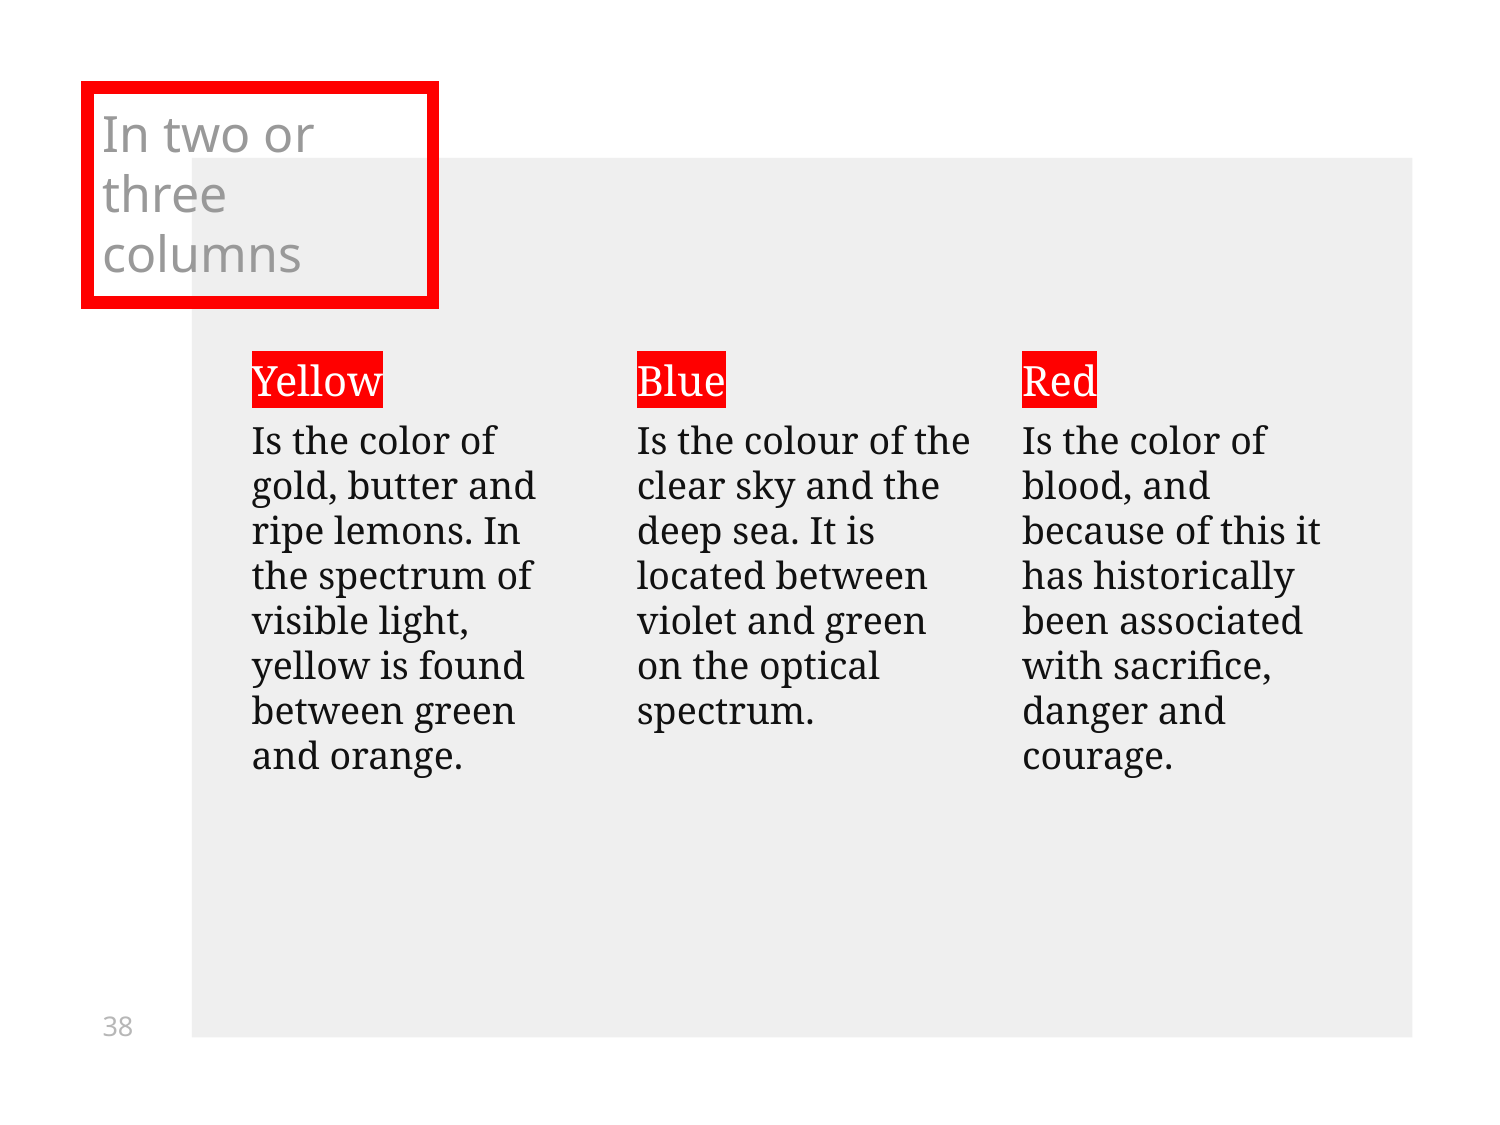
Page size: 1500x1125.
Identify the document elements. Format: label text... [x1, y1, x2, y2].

list Red Is the color of blood, and because of this it has historically been associated with sacrifice, danger and courage. [1007, 339, 1374, 999]
list Yellow Is the color of gold, butter and ripe lemons. In the spectrum of visible light, yellow is found between green and orange. [236, 339, 604, 999]
list Blue Is the colour of the clear sky and the deep sea. It is located between violet and green on the optical spectrum. [621, 339, 989, 999]
title In two or three columns [81, 81, 439, 309]
slide_number 38 [87, 994, 178, 1081]
